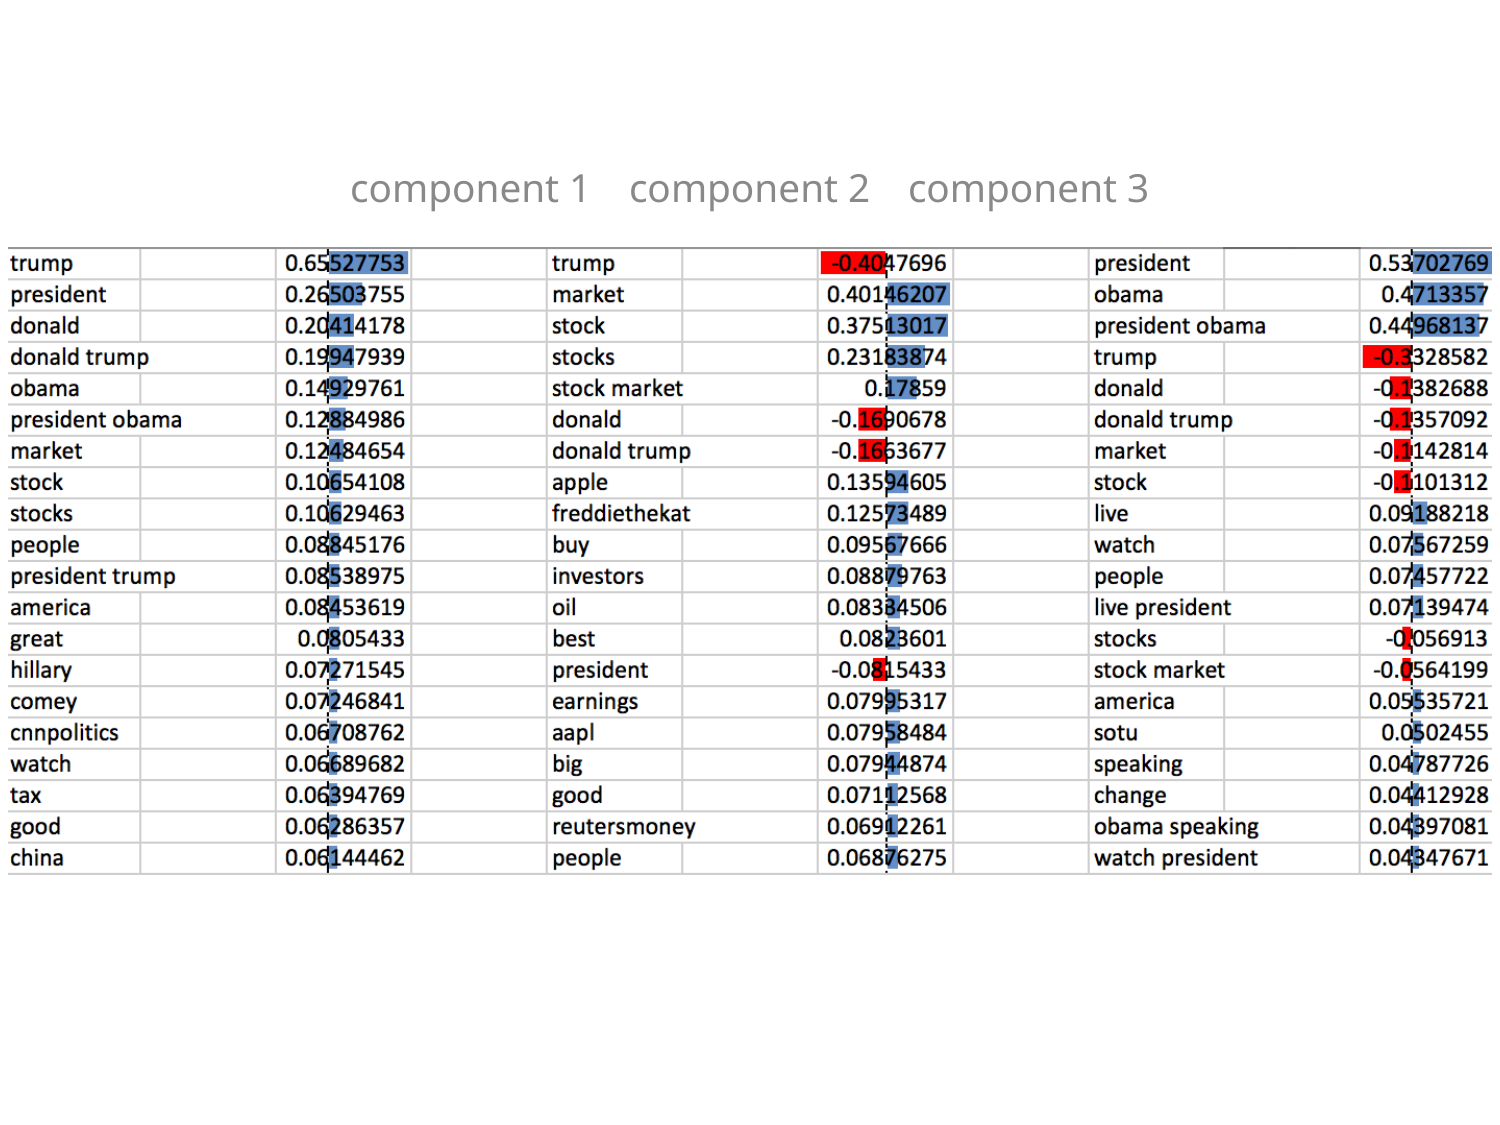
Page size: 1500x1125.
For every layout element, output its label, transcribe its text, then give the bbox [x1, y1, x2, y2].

picture [8, 247, 1492, 876]
title component 1 component 2 component 3 [0, 133, 1500, 240]
